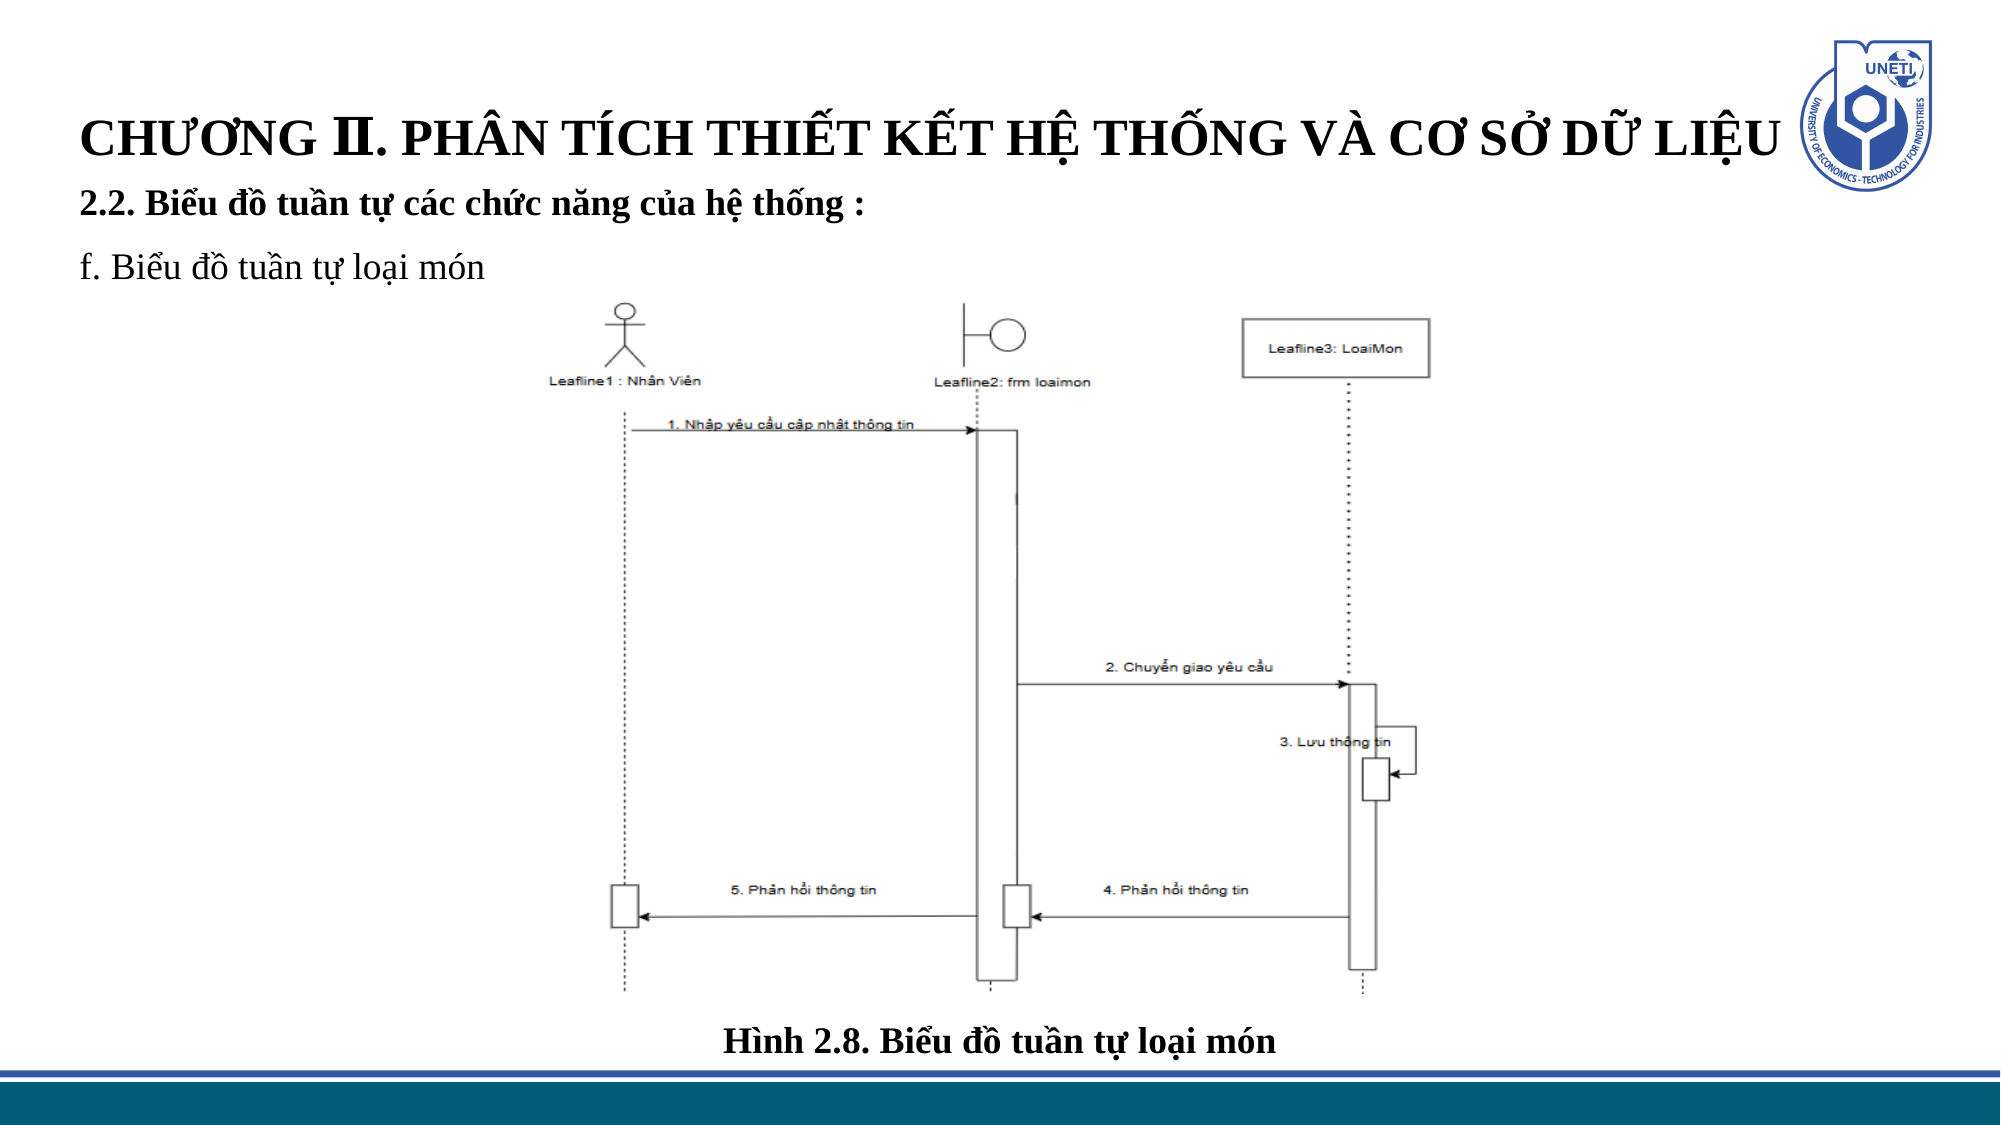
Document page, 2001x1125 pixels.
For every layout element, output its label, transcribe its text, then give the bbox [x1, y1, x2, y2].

picture [1798, 37, 1936, 161]
list 2.2. Biểu đồ tuần tự các chức năng của hệ thống : f. Biểu đồ tuần tự loại món [64, 161, 1936, 964]
picture [535, 292, 1464, 994]
text_box Hình 2.8. Biểu đồ tuần tự loại món [487, 944, 1513, 1076]
title CHƯƠNG Ⅱ. PHÂN TÍCH THIẾT KẾT HỆ THỐNG VÀ CƠ SỞ DỮ LIỆU [64, 83, 1827, 161]
